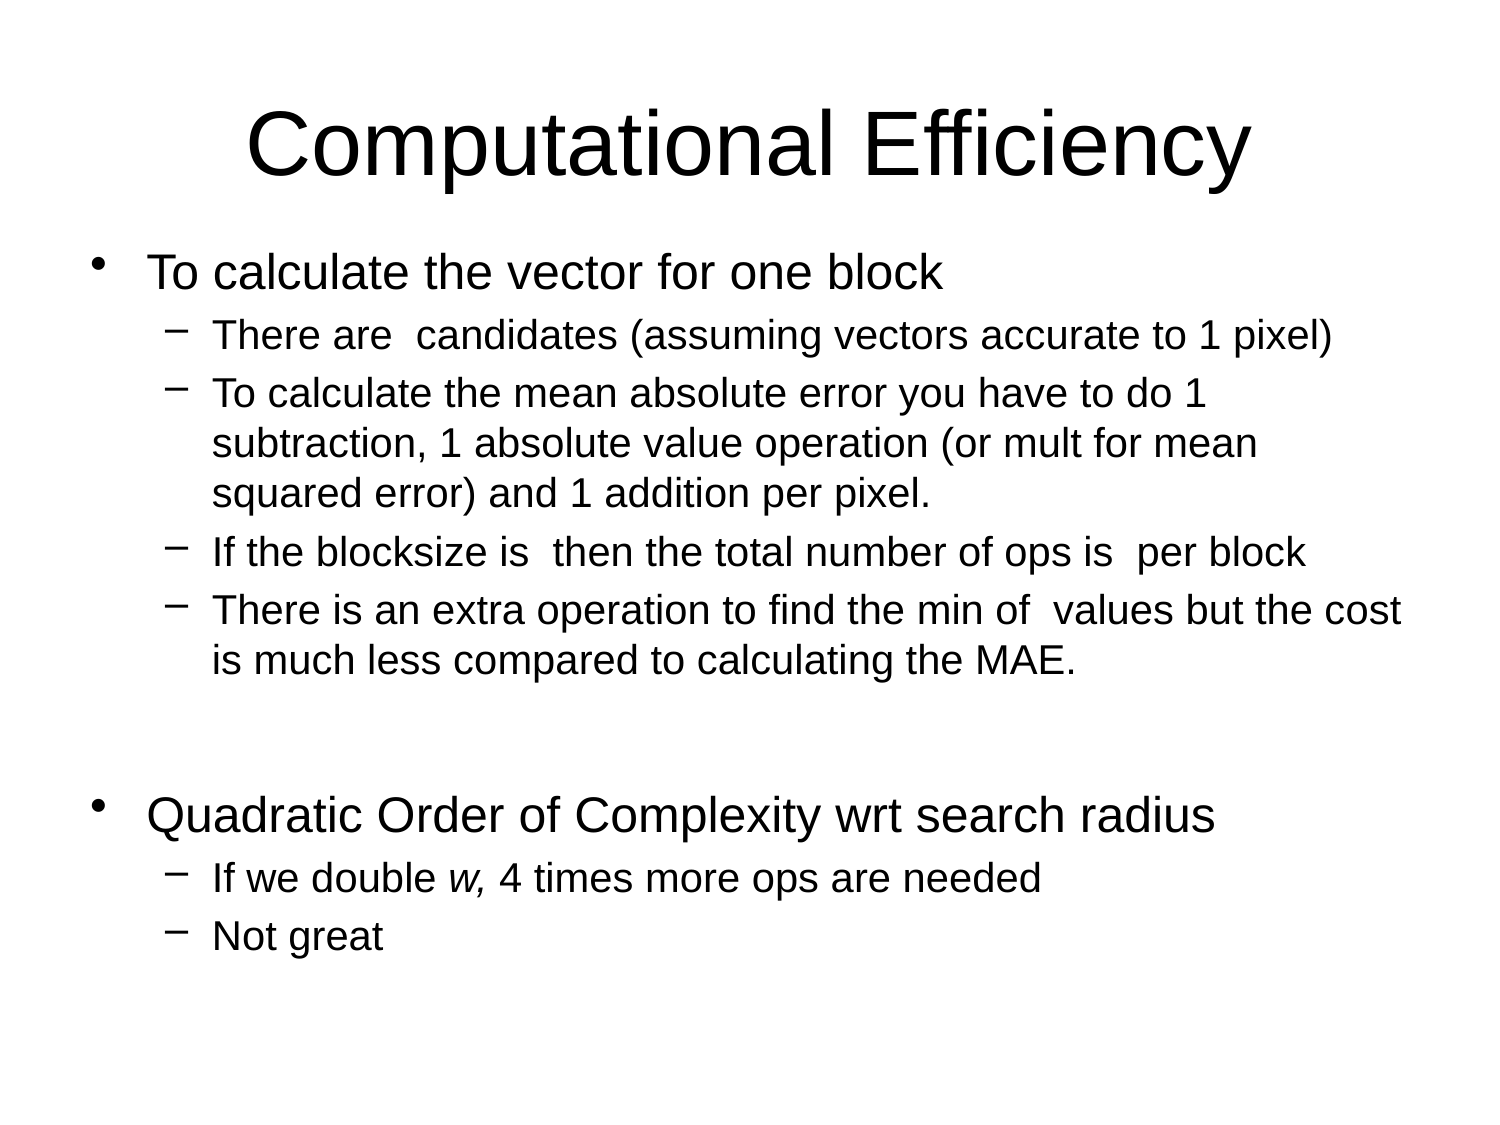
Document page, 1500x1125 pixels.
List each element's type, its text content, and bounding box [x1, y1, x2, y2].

title Computational Efficiency [75, 45, 1425, 233]
